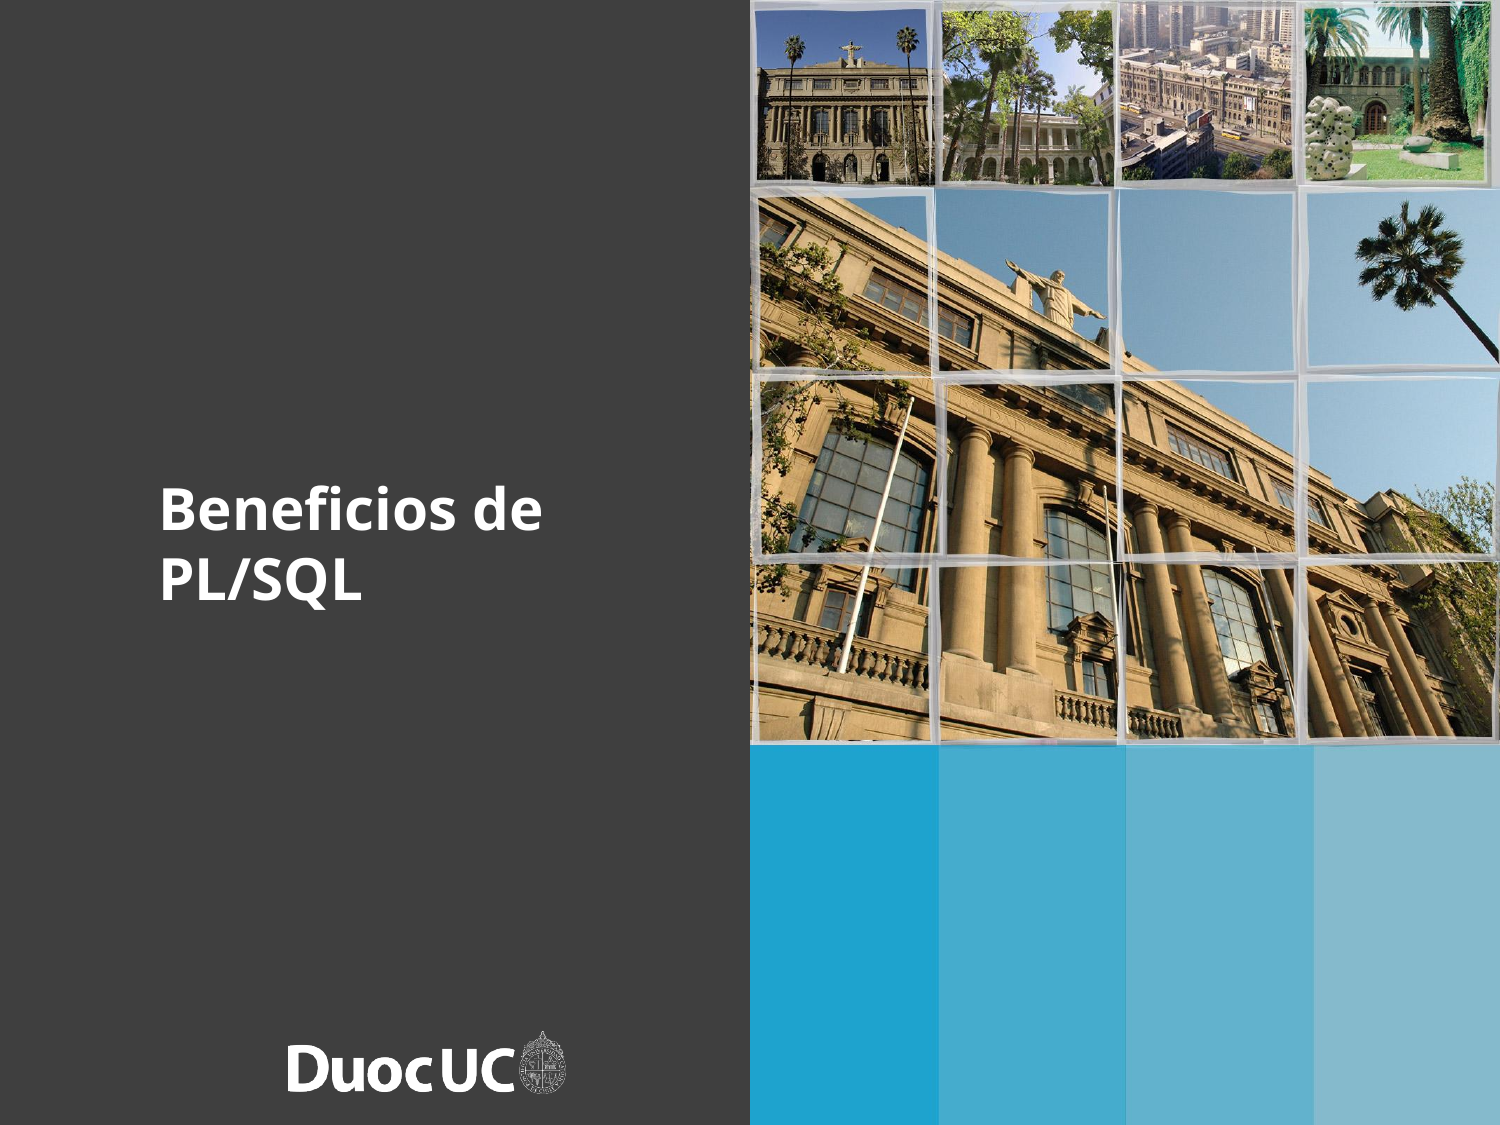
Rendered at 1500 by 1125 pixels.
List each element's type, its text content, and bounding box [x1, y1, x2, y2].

text_box Beneficios de PL/SQL [143, 464, 670, 621]
picture [288, 1031, 566, 1094]
picture [750, 0, 1500, 1125]
